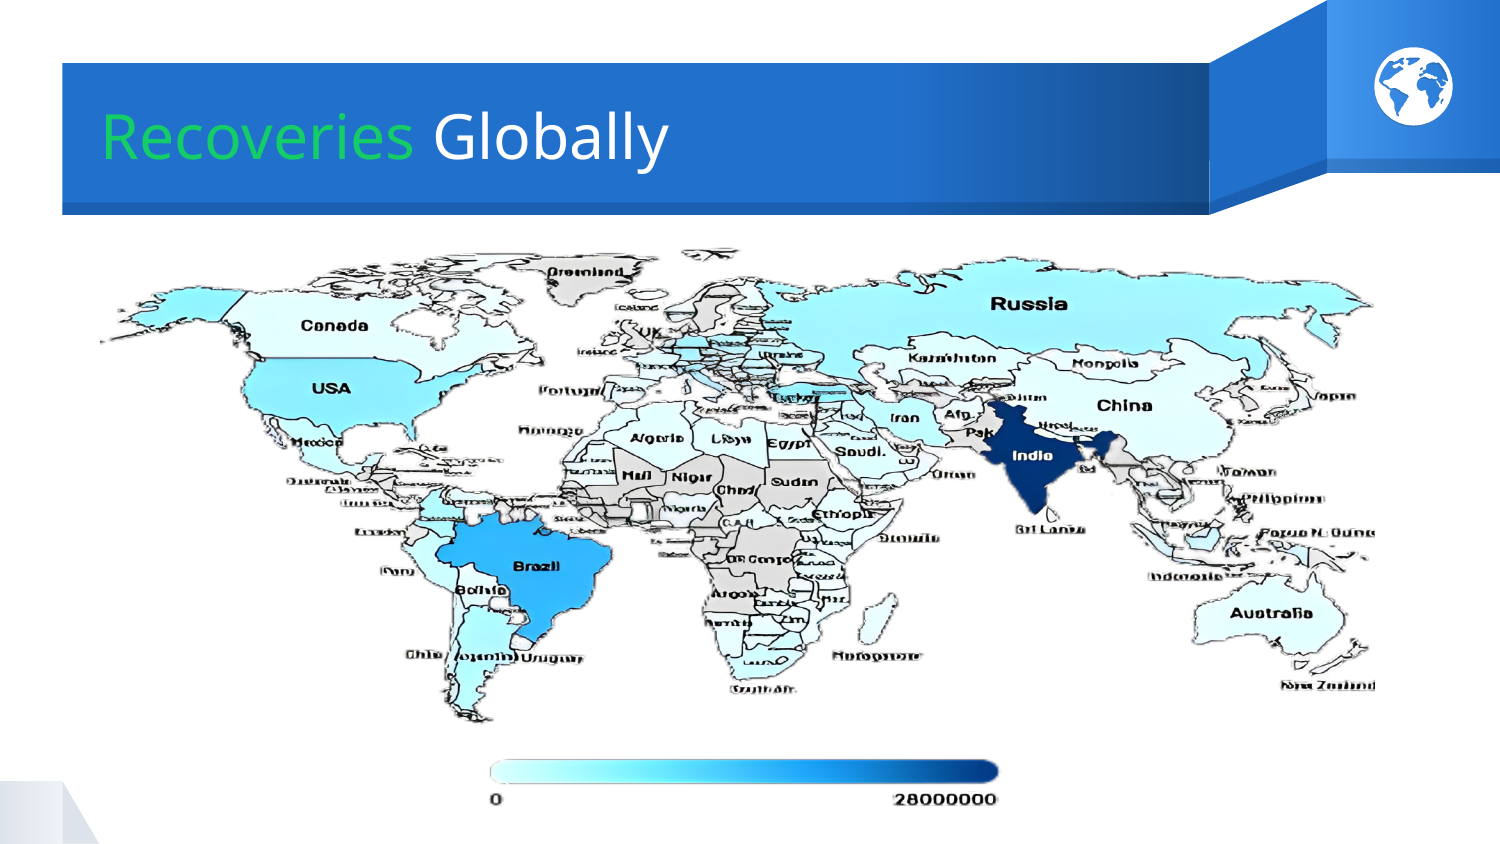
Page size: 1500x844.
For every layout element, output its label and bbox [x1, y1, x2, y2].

text_box [1379, 47, 1453, 126]
slide_number [0, 781, 63, 844]
picture [100, 63, 1375, 844]
